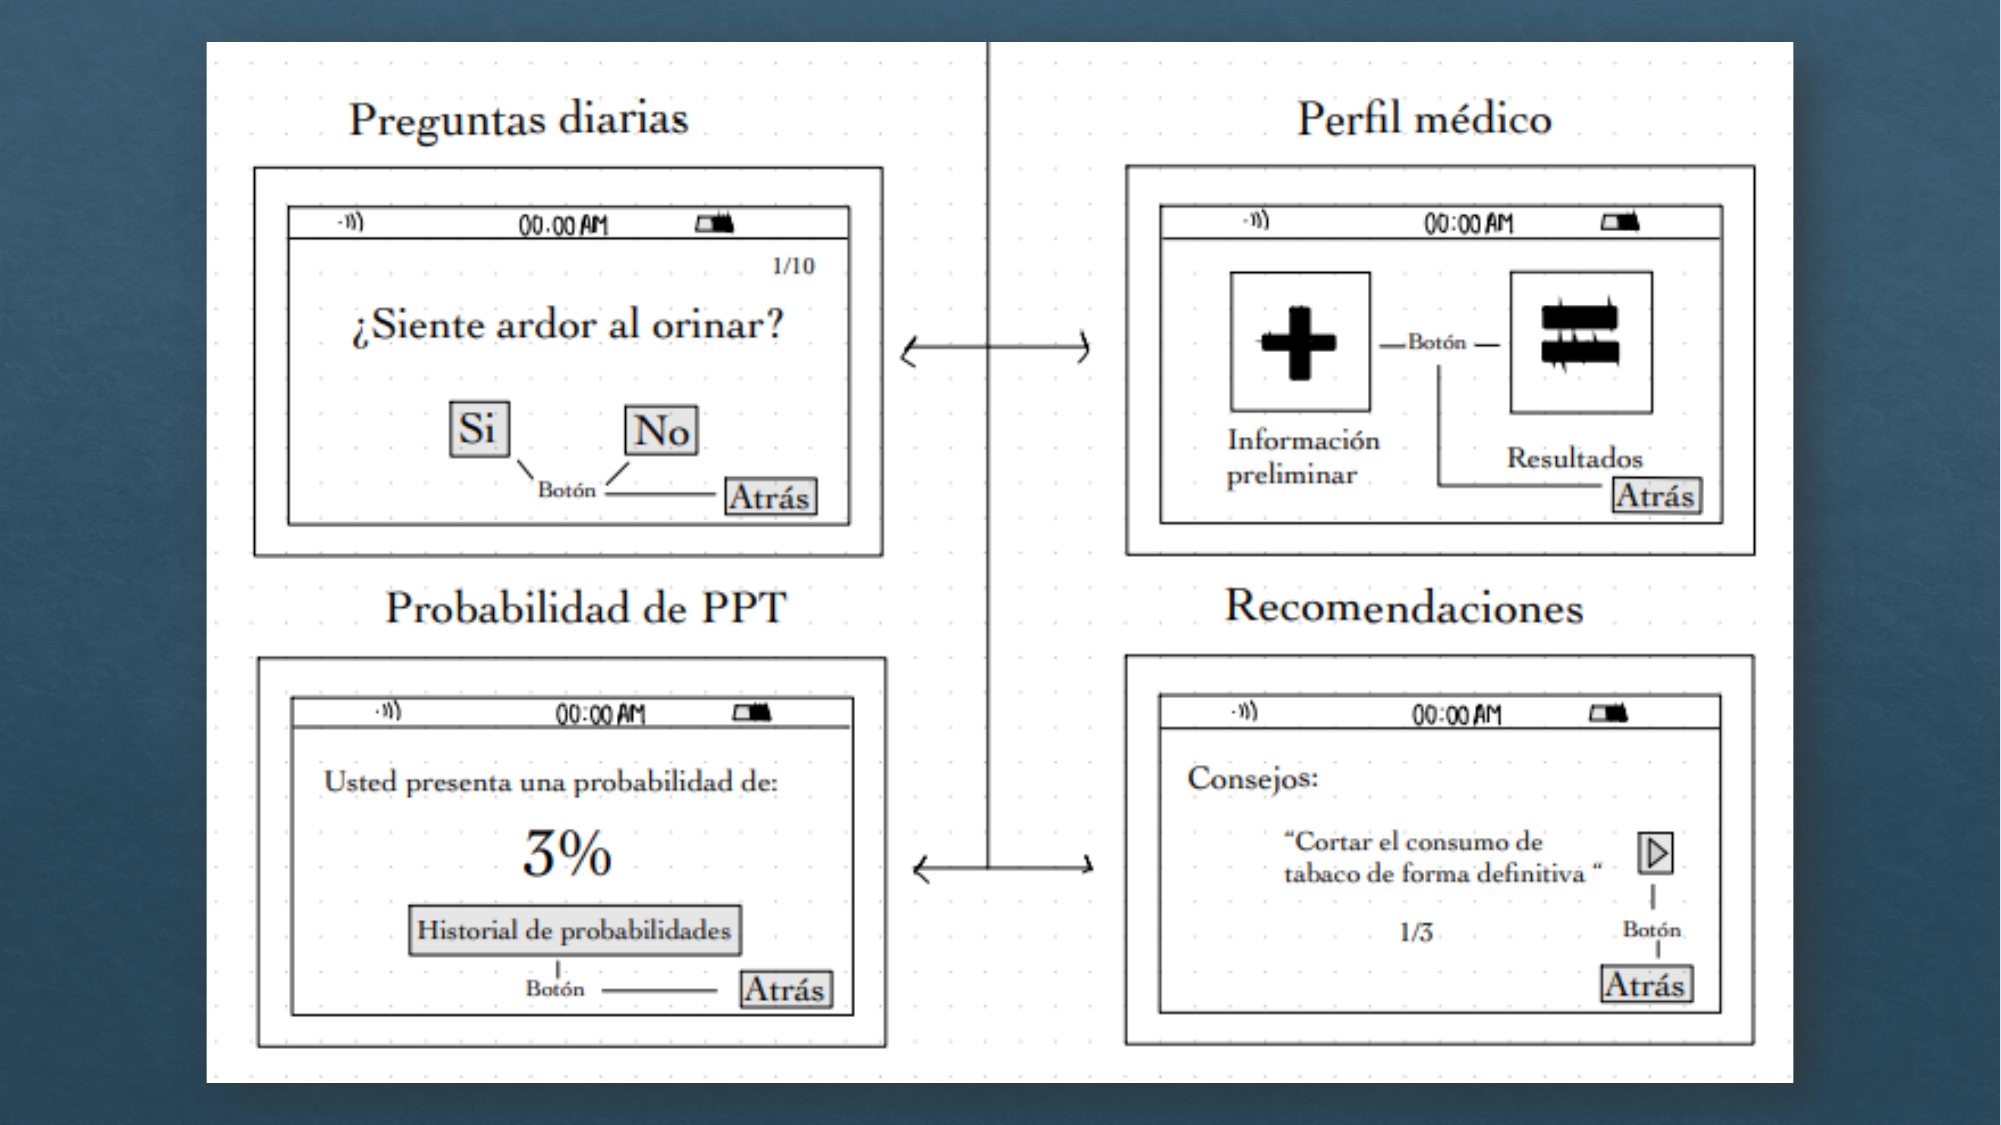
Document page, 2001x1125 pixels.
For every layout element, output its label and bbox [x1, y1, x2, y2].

list [206, 42, 1794, 1083]
